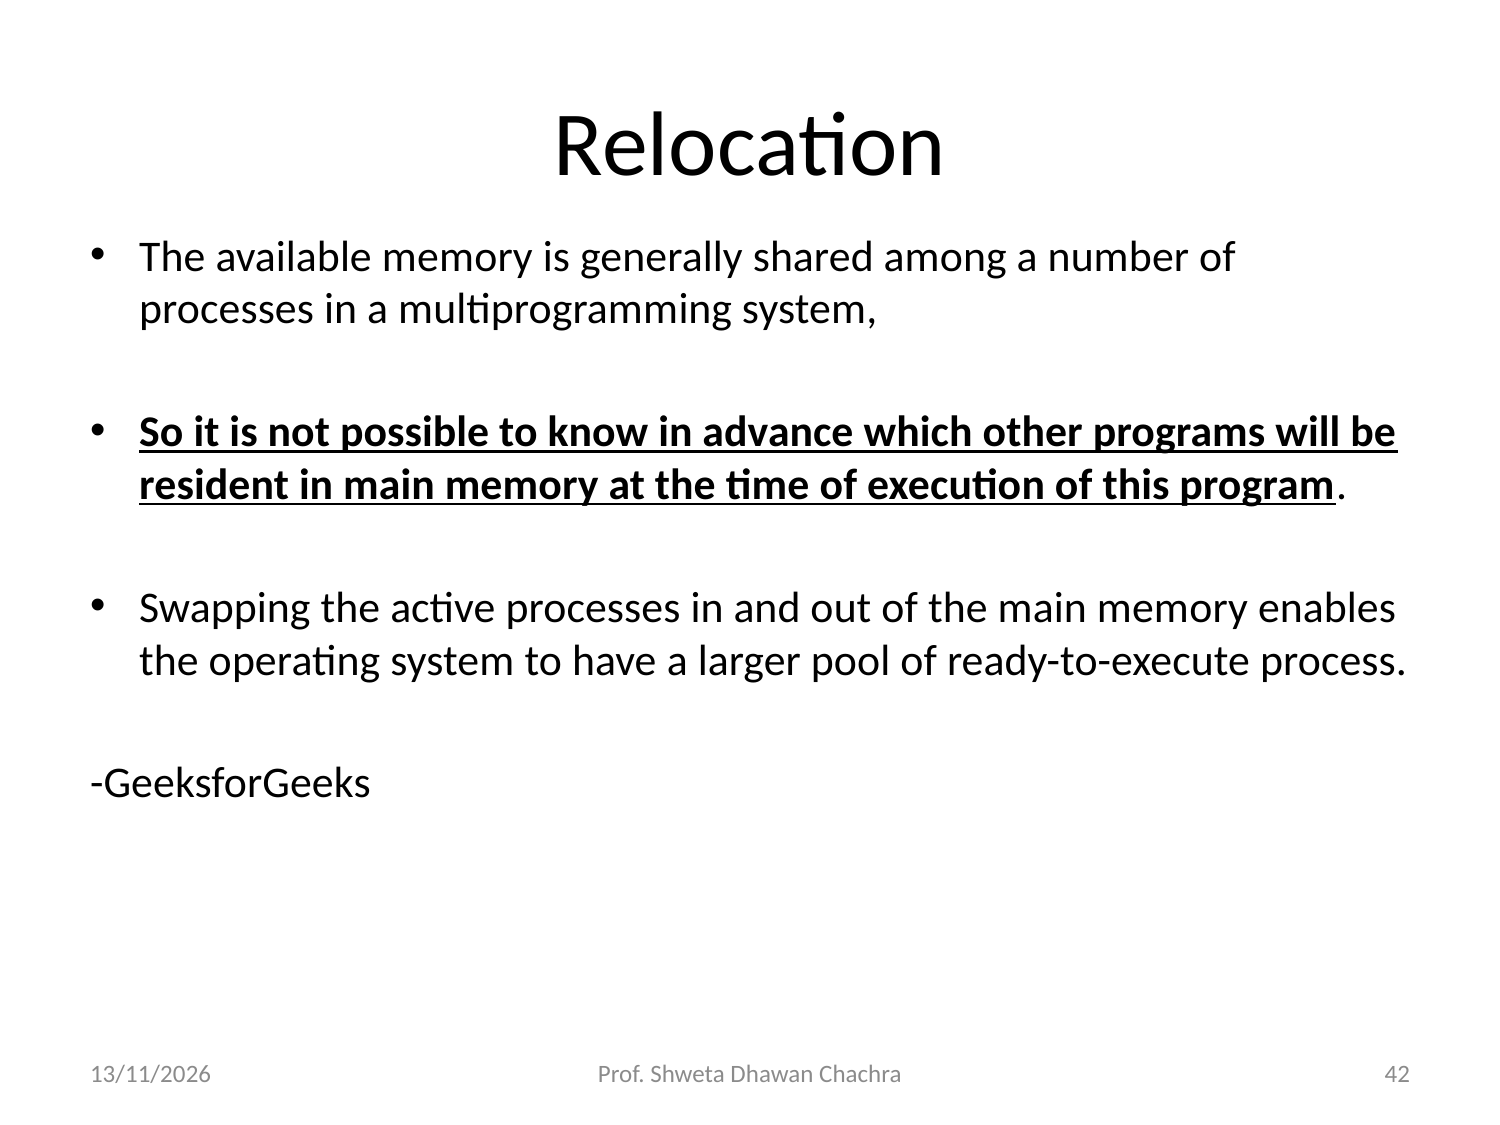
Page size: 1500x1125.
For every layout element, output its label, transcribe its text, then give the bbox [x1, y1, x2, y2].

title Relocation [75, 45, 1425, 219]
list The available memory is generally shared among a number of processes in a multiprogramming system, So it is not possible to know in advance which other programs will be resident in main memory at the time of execution of this program. Swapping the active processes in and out of the main memory enables the operating system to have a larger pool of ready-to-execute process. -GeeksforGeeks [75, 219, 1425, 1005]
slide_number 42 [1074, 1042, 1425, 1103]
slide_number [75, 1042, 425, 1103]
footer Prof. Shweta Dhawan Chachra [512, 1042, 988, 1103]
